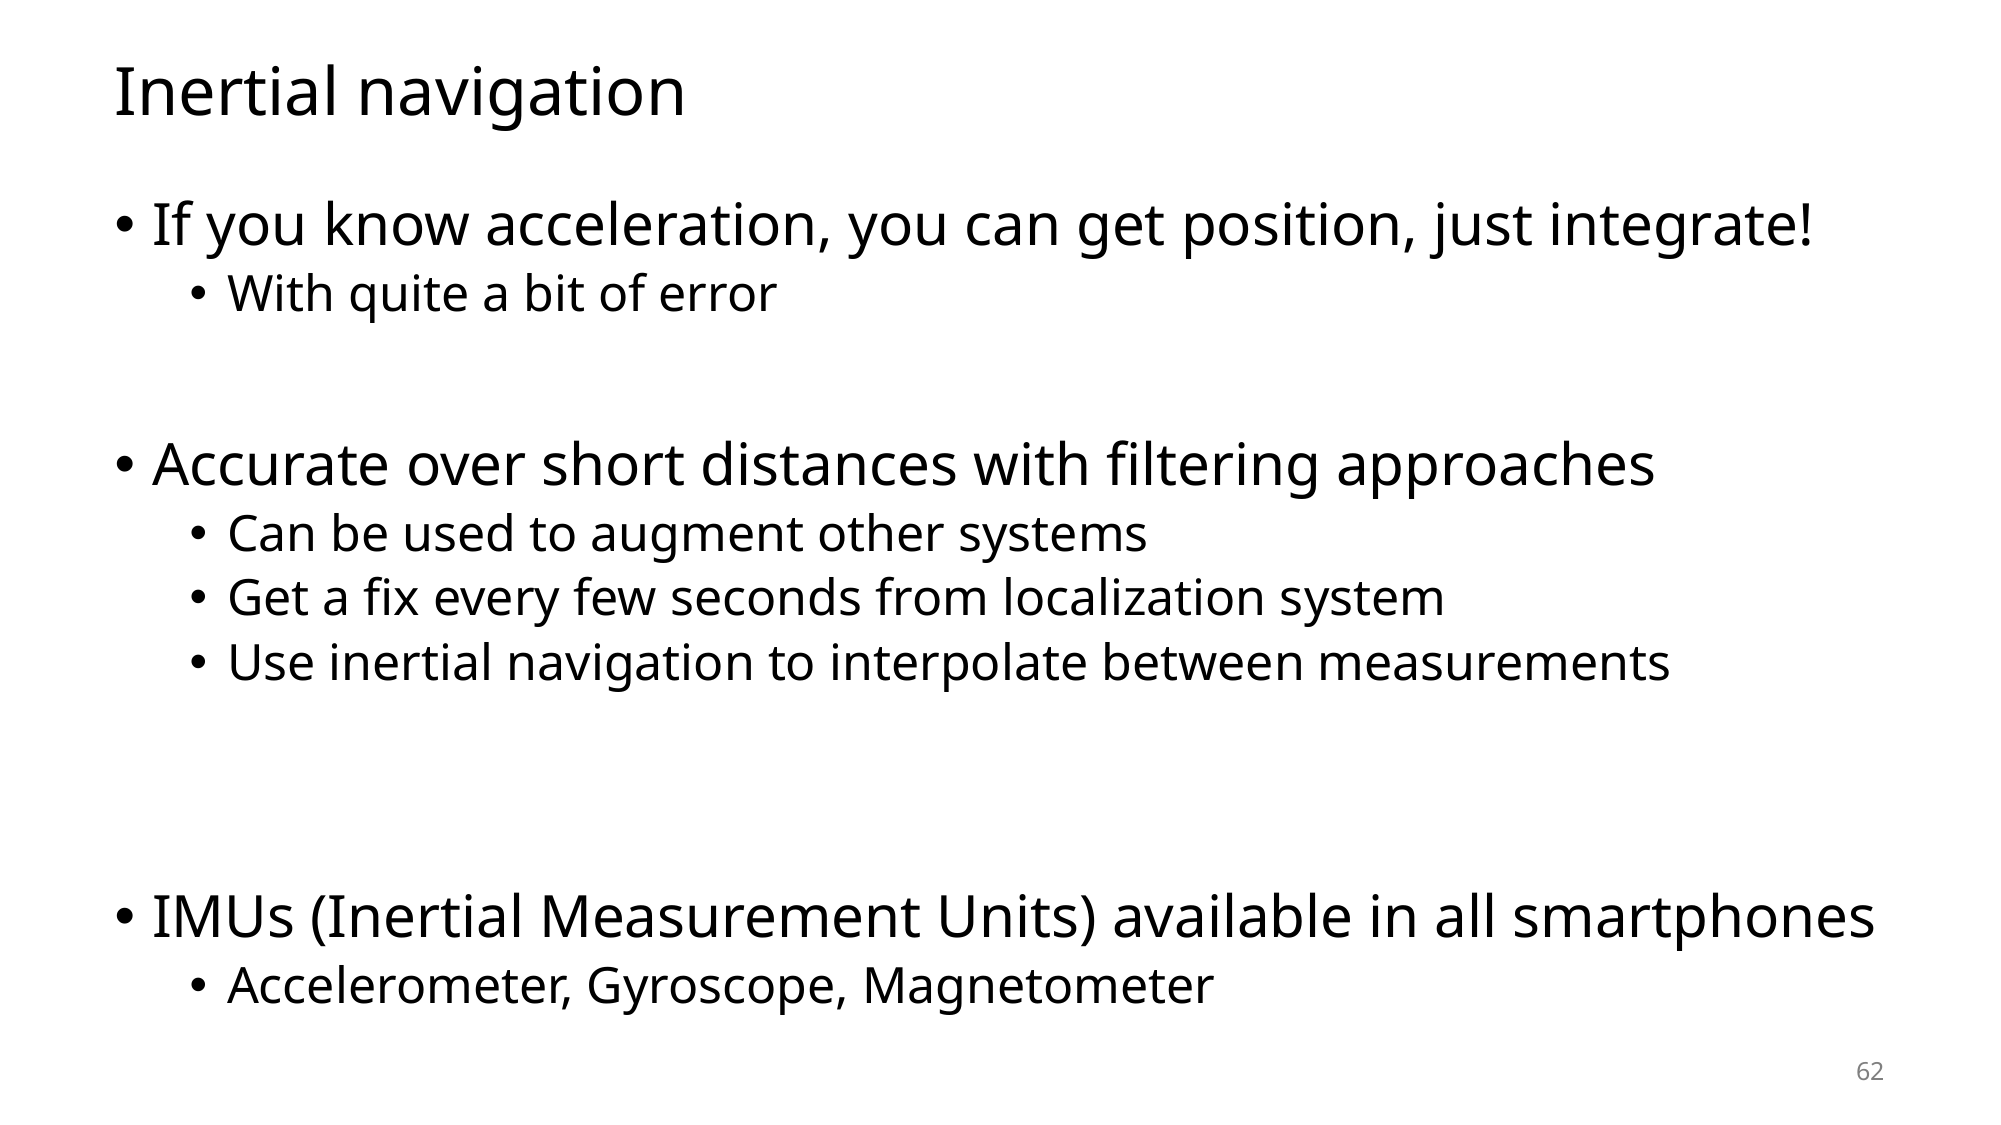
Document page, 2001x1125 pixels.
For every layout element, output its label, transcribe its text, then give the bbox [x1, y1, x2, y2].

slide_number 62 [1749, 1042, 1900, 1103]
list If you know acceleration, you can get position, just integrate! With quite a bit of error Accurate over short distances with filtering approaches Can be used to augment other systems Get a fix every few seconds from localization system Use inertial navigation to interpolate between measurements IMUs (Inertial Measurement Units) available in all smartphones Accelerometer, Gyroscope, Magnetometer [99, 187, 1900, 1013]
title Inertial navigation [99, 37, 1900, 150]
